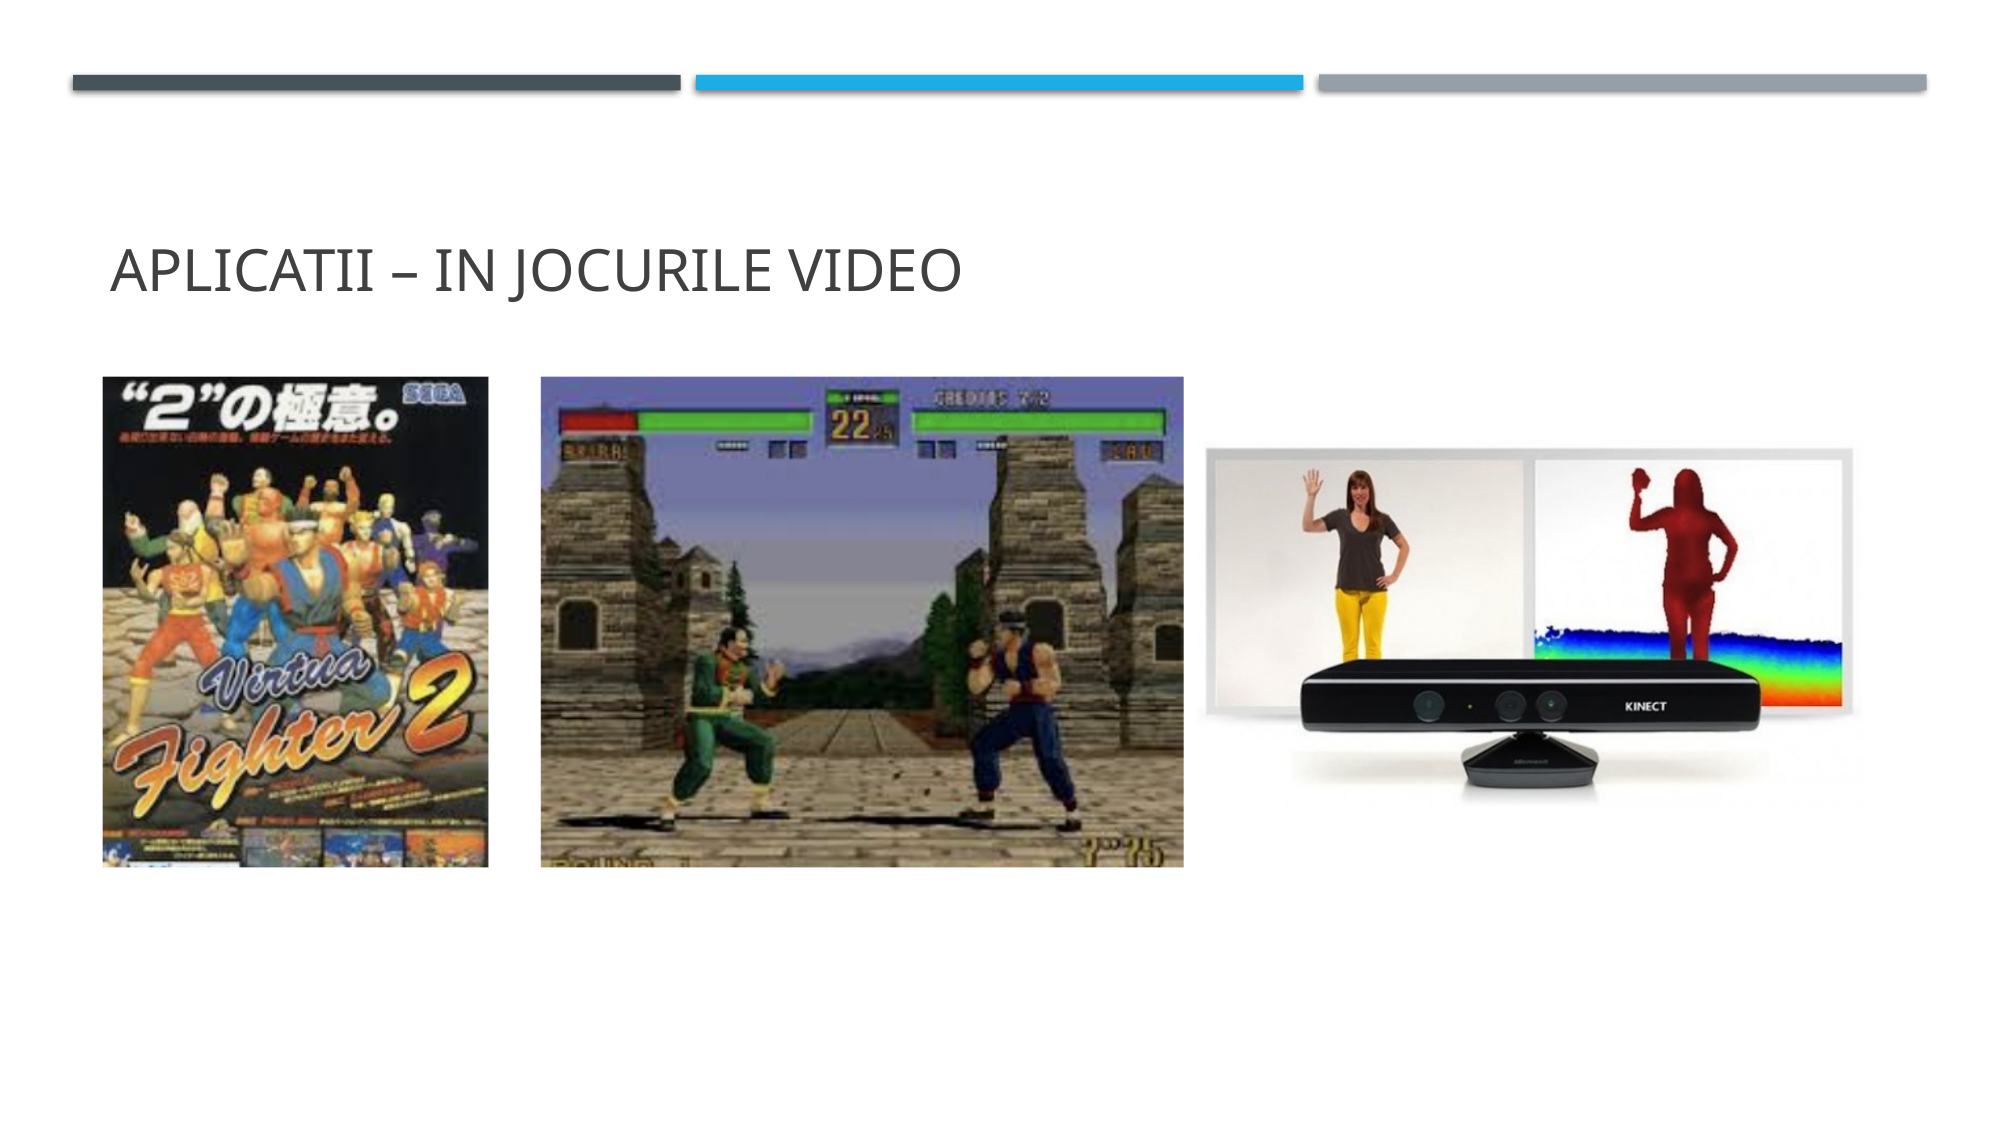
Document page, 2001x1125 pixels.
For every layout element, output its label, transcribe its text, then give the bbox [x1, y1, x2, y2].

title Aplicatii – in jocurile video [95, 115, 1905, 311]
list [94, 368, 1197, 879]
picture [1195, 439, 1864, 808]
